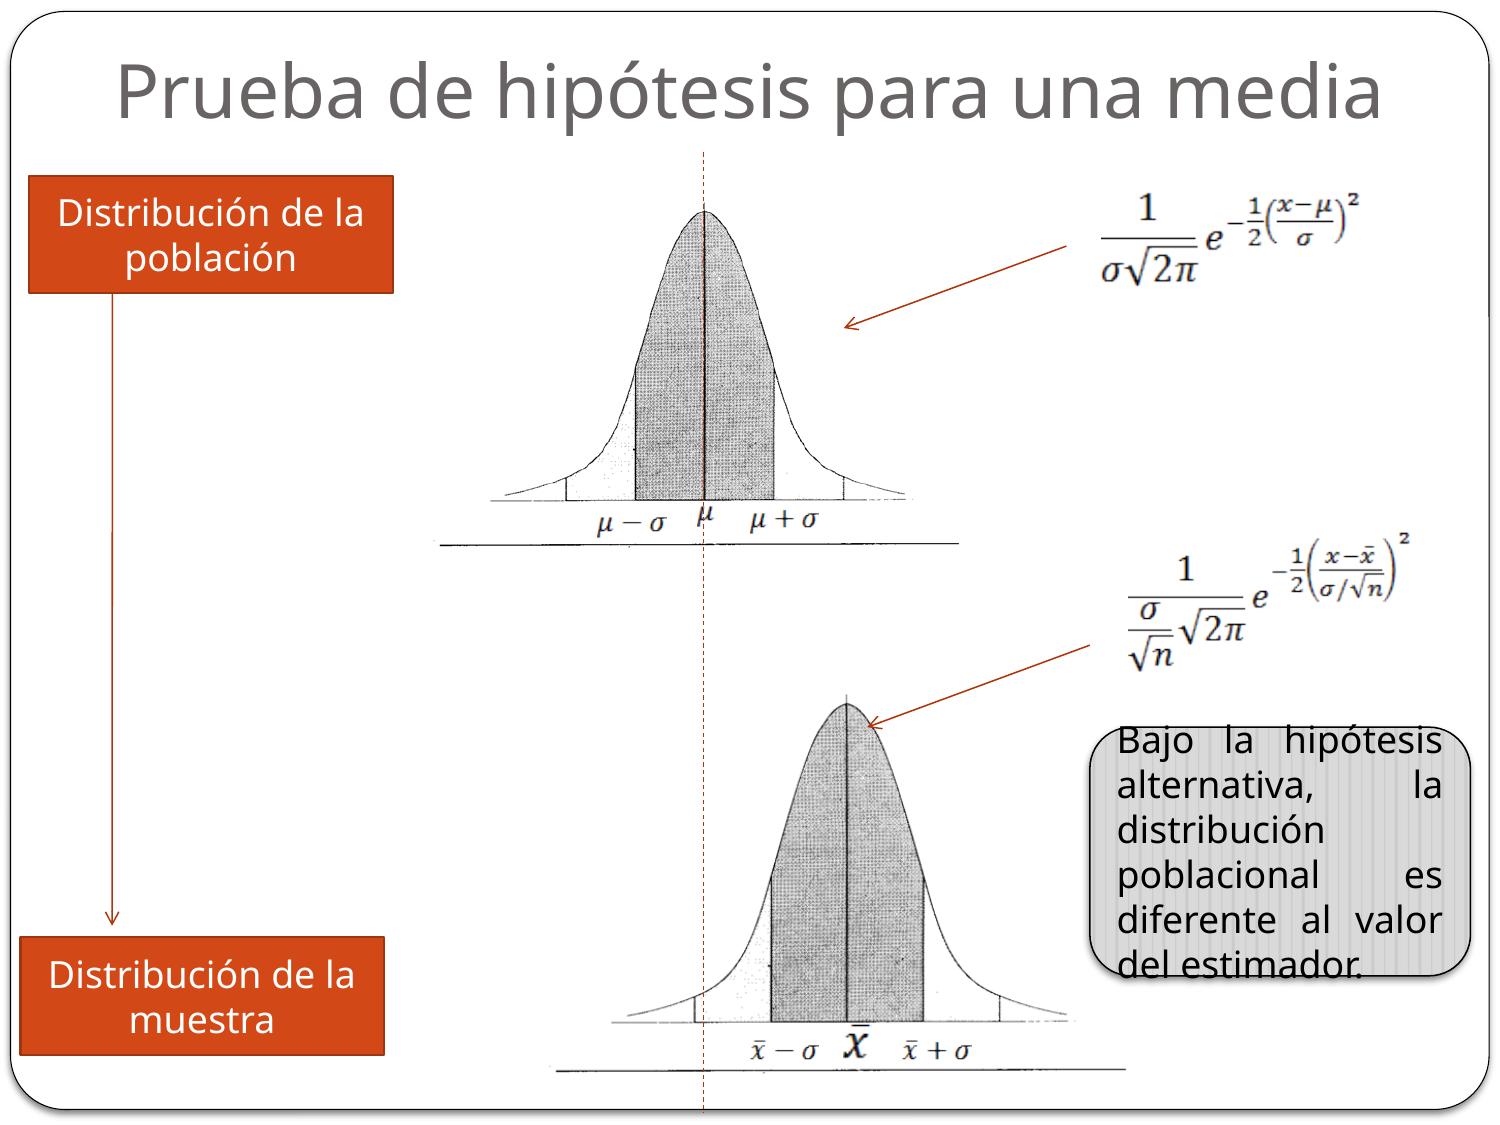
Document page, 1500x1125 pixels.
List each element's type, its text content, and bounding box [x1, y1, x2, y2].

picture [1127, 526, 1414, 680]
text_box Bajo la hipótesis alternativa, la distribución poblacional es diferente al valor del estimador. [1134, 726, 1472, 977]
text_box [843, 245, 1067, 329]
picture [548, 691, 1129, 1079]
picture [433, 198, 960, 551]
text_box Distribución de la muestra [19, 936, 385, 1056]
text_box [866, 644, 1090, 728]
text_box Distribución de la población [28, 175, 394, 294]
picture [1101, 187, 1364, 294]
title Prueba de hipótesis para una media [53, 30, 1447, 149]
